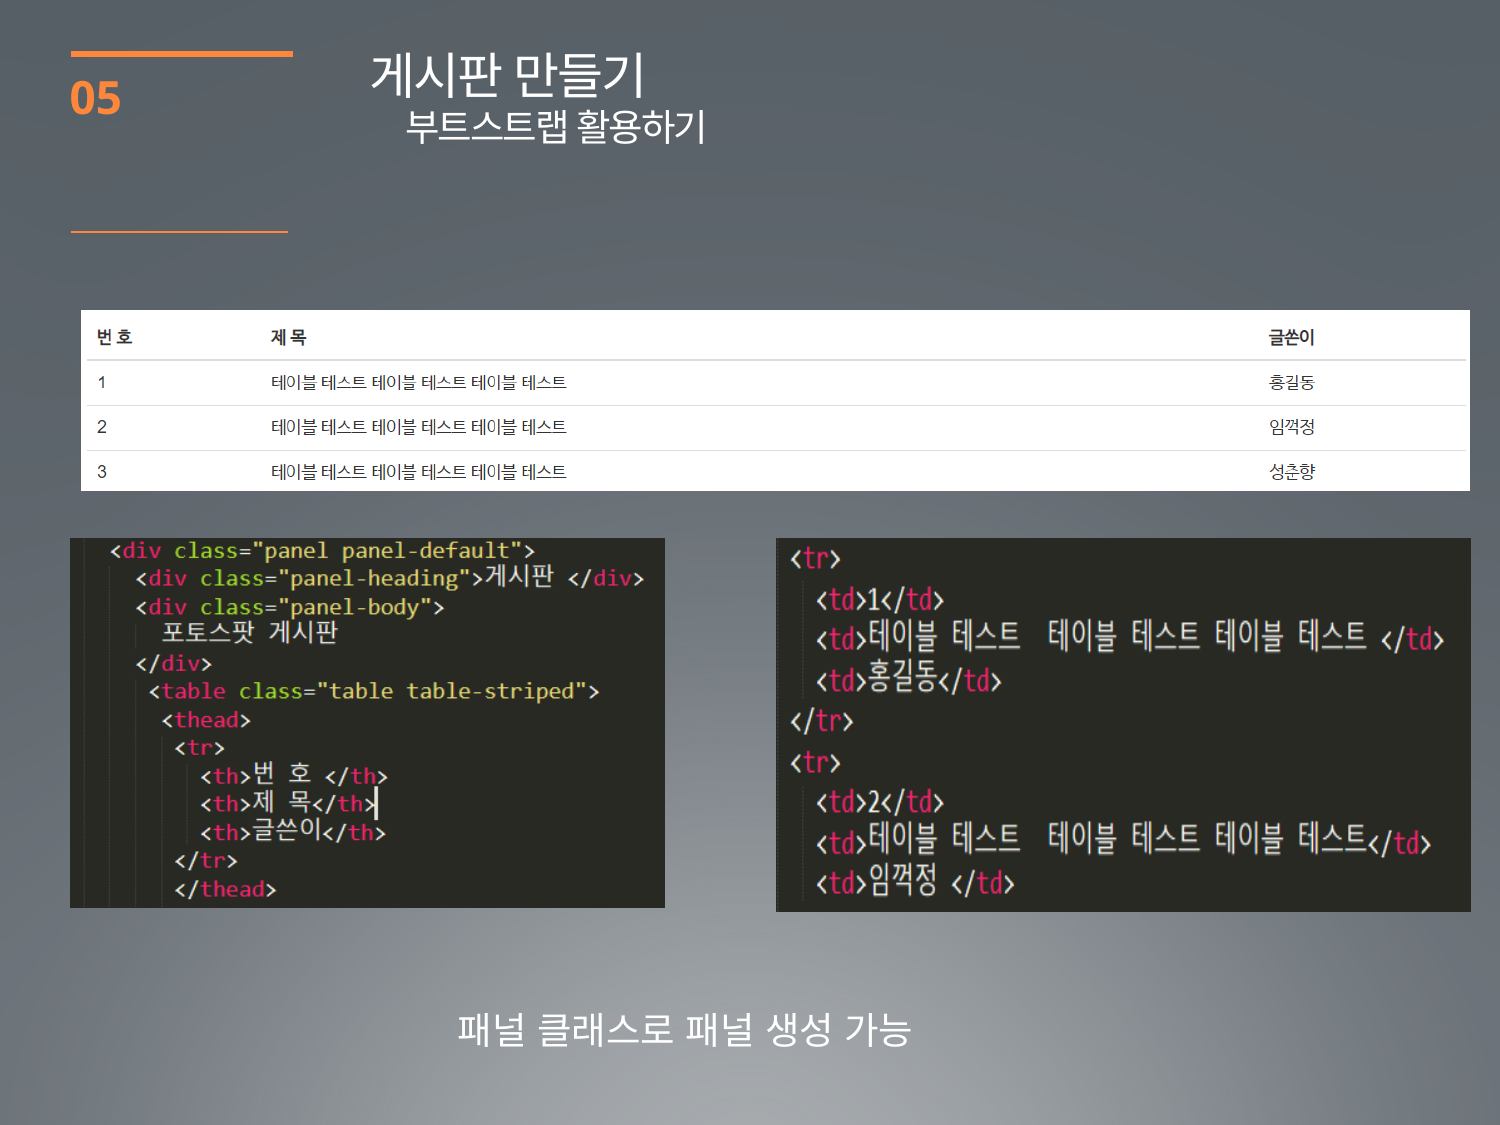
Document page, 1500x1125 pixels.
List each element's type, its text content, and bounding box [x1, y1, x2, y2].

text_box 게시판 만들기 부트스트랩 활용하기 [354, 36, 1437, 167]
text_box 패널 클래스로 패널 생성 가능 [442, 999, 1024, 1060]
picture [0, 0, 1500, 1125]
text_box 05 [54, 61, 138, 132]
